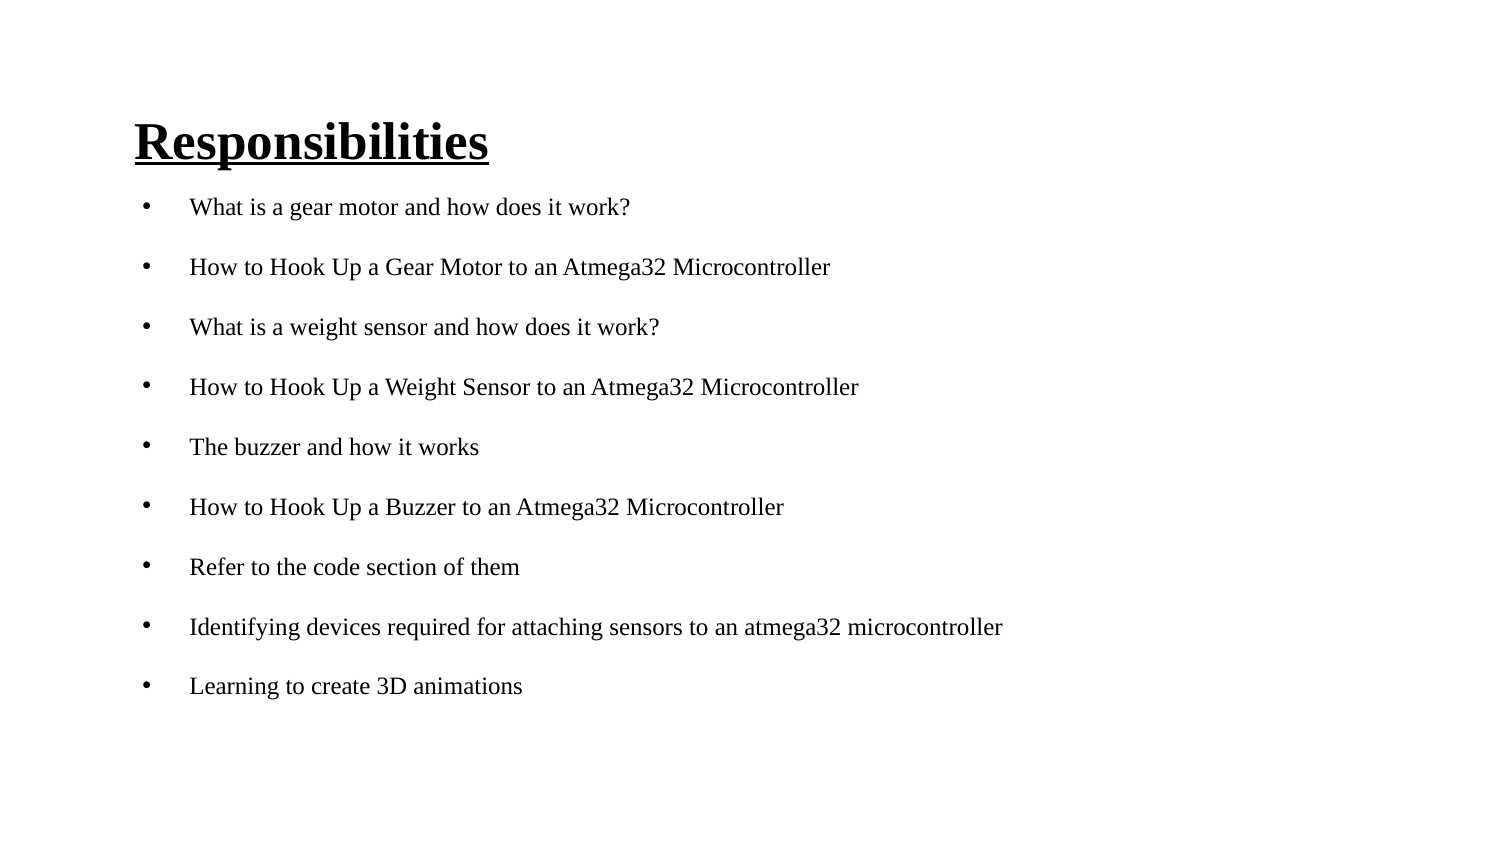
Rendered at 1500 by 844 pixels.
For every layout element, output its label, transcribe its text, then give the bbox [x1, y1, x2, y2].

title Responsibilities [119, 98, 623, 186]
text_box What is a gear motor and how does it work? How to Hook Up a Gear Motor to an Atmega32 Microcontroller What is a weight sensor and how does it work? How to Hook Up a Weight Sensor to an Atmega32 Microcontroller The buzzer and how it works How to Hook Up a Buzzer to an Atmega32 Microcontroller Refer to the code section of them Identifying devices required for attaching sensors to an atmega32 microcontroller Learning to create 3D animations [127, 183, 1479, 708]
list [119, 223, 1381, 812]
